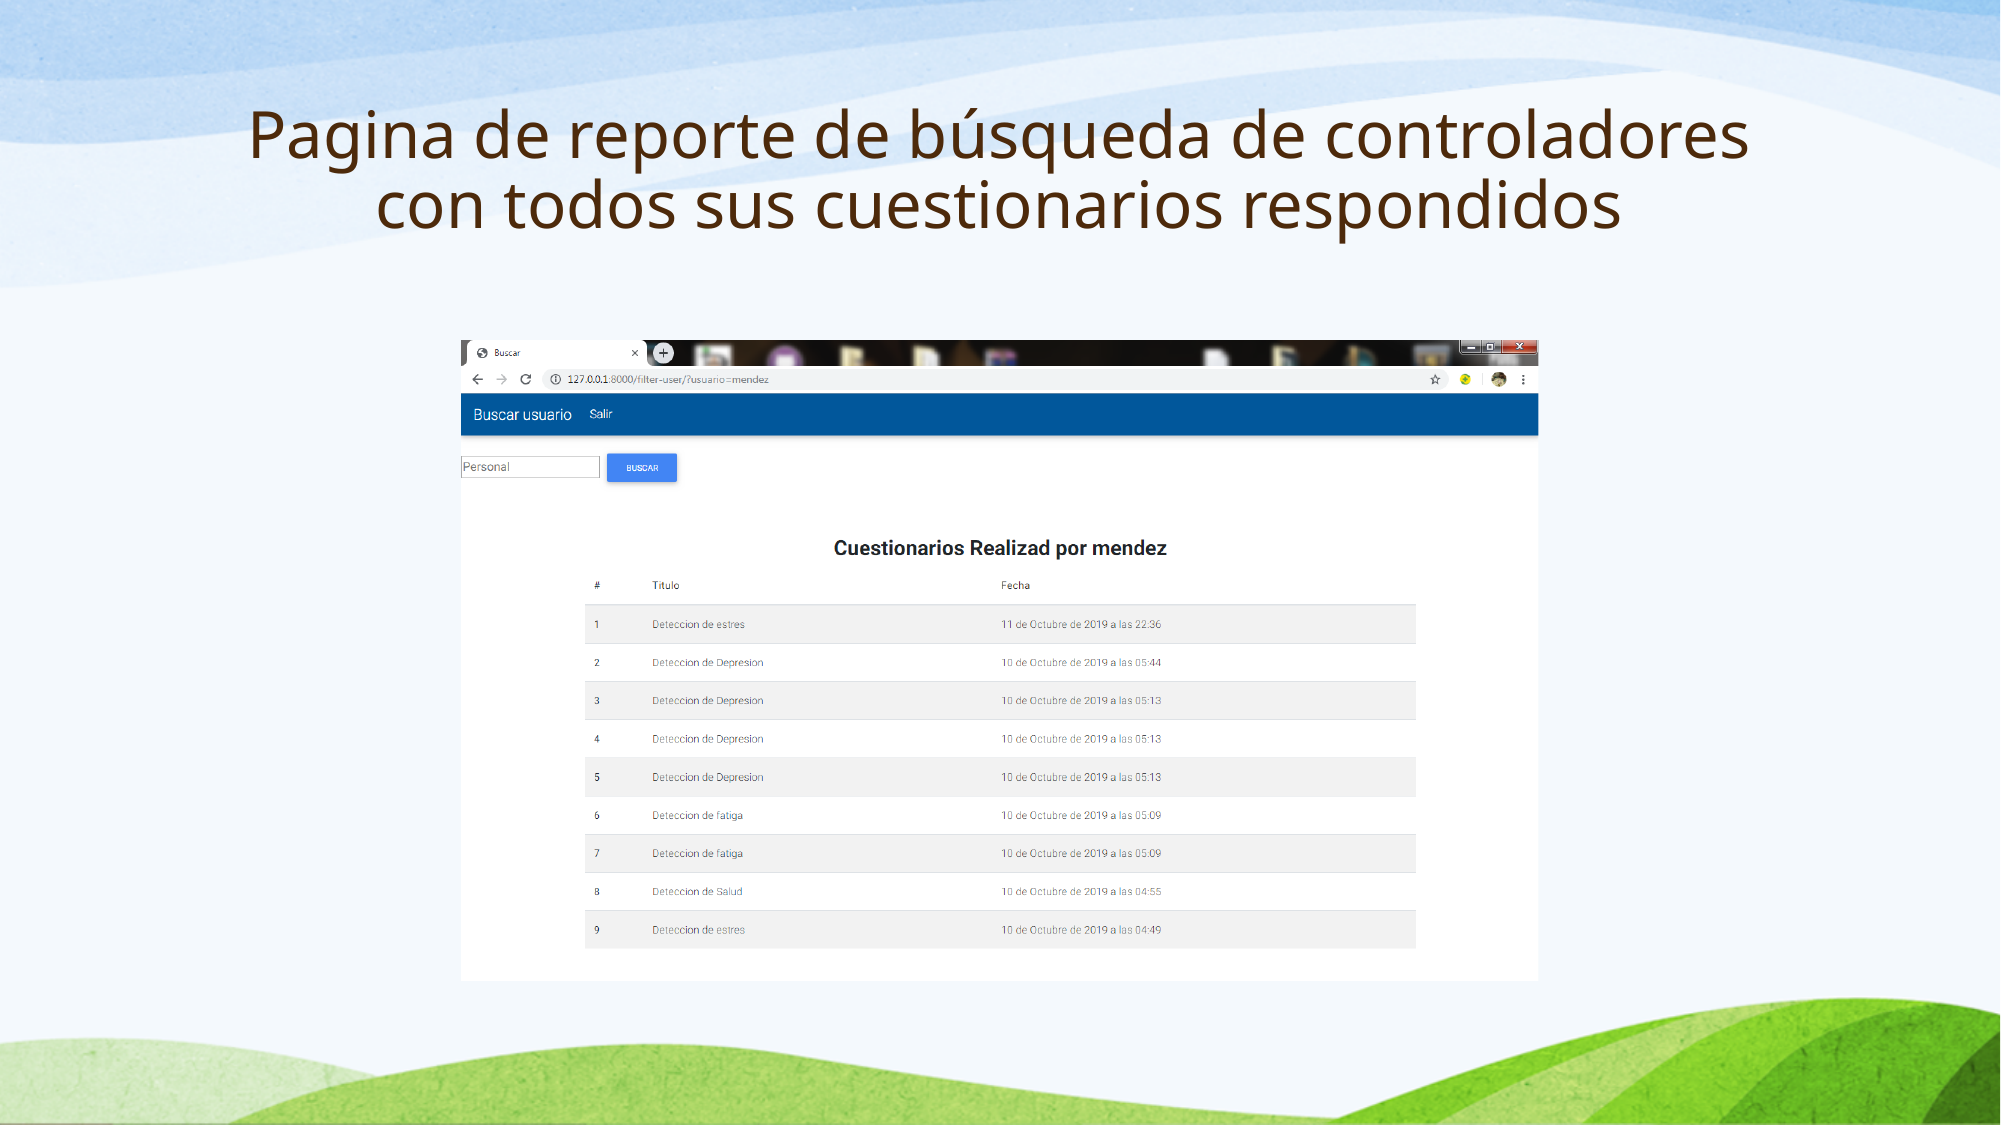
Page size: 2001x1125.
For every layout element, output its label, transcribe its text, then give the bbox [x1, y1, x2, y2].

picture [0, 0, 2001, 1125]
title Pagina de reporte de búsqueda de controladores con todos sus cuestionarios respondidos [174, 50, 1825, 250]
